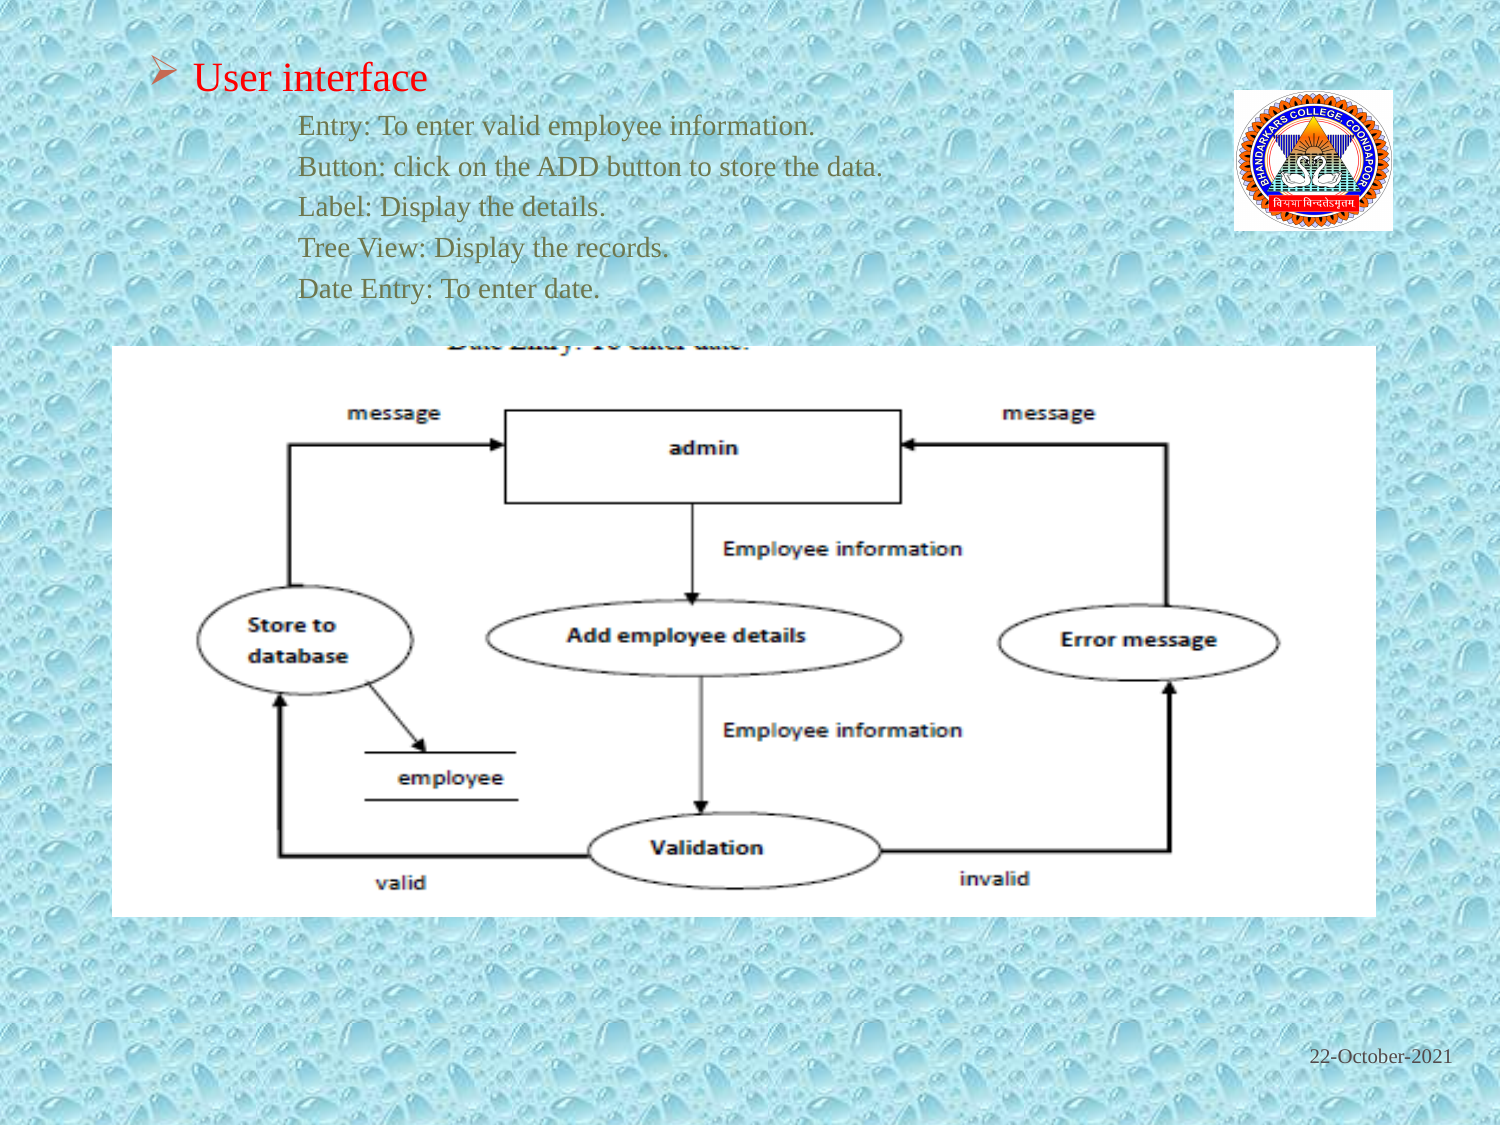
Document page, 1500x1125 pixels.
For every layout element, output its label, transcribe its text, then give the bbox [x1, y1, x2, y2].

slide_number 22-October-2021 [847, 1025, 1469, 1086]
slide_number 35 [654, 1025, 846, 1086]
footer Bhandakars’ Arts & Science College [31, 1025, 653, 1086]
list User interface Entry: To enter valid employee information. Button: click on the ADD button to store the data. Label: Display the details. Tree View: Display the records. Date Entry: To enter date. [132, 42, 1408, 1000]
picture [0, 0, 1500, 1125]
